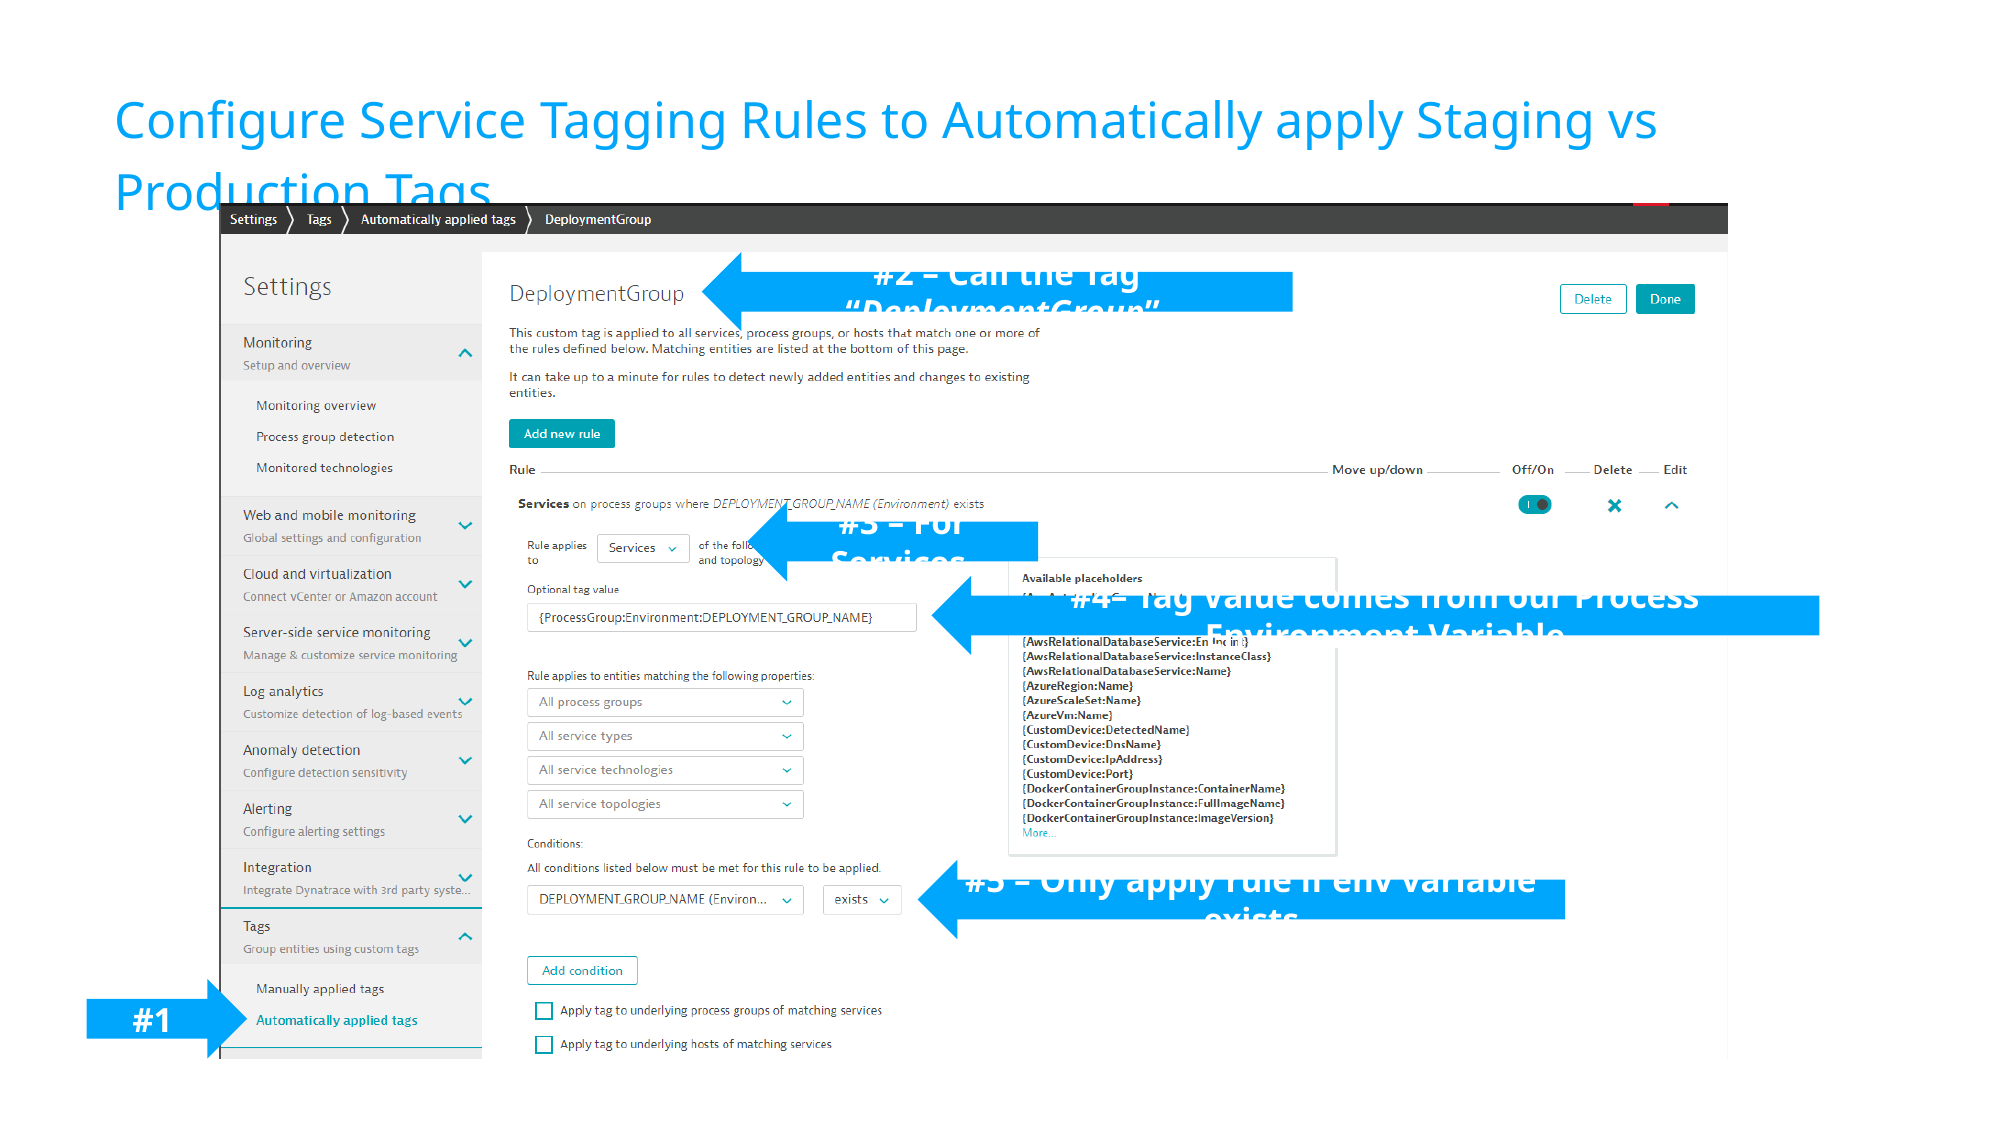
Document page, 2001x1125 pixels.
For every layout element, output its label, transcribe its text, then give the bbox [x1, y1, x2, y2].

title Configure Service Tagging Rules to Automatically apply Staging vs Production Tags [114, 93, 1882, 204]
text_box #1 [85, 976, 219, 1061]
picture [219, 203, 1728, 1059]
text_box #4– Tag Value comes from our Process Environment Variable [1728, 594, 1821, 637]
